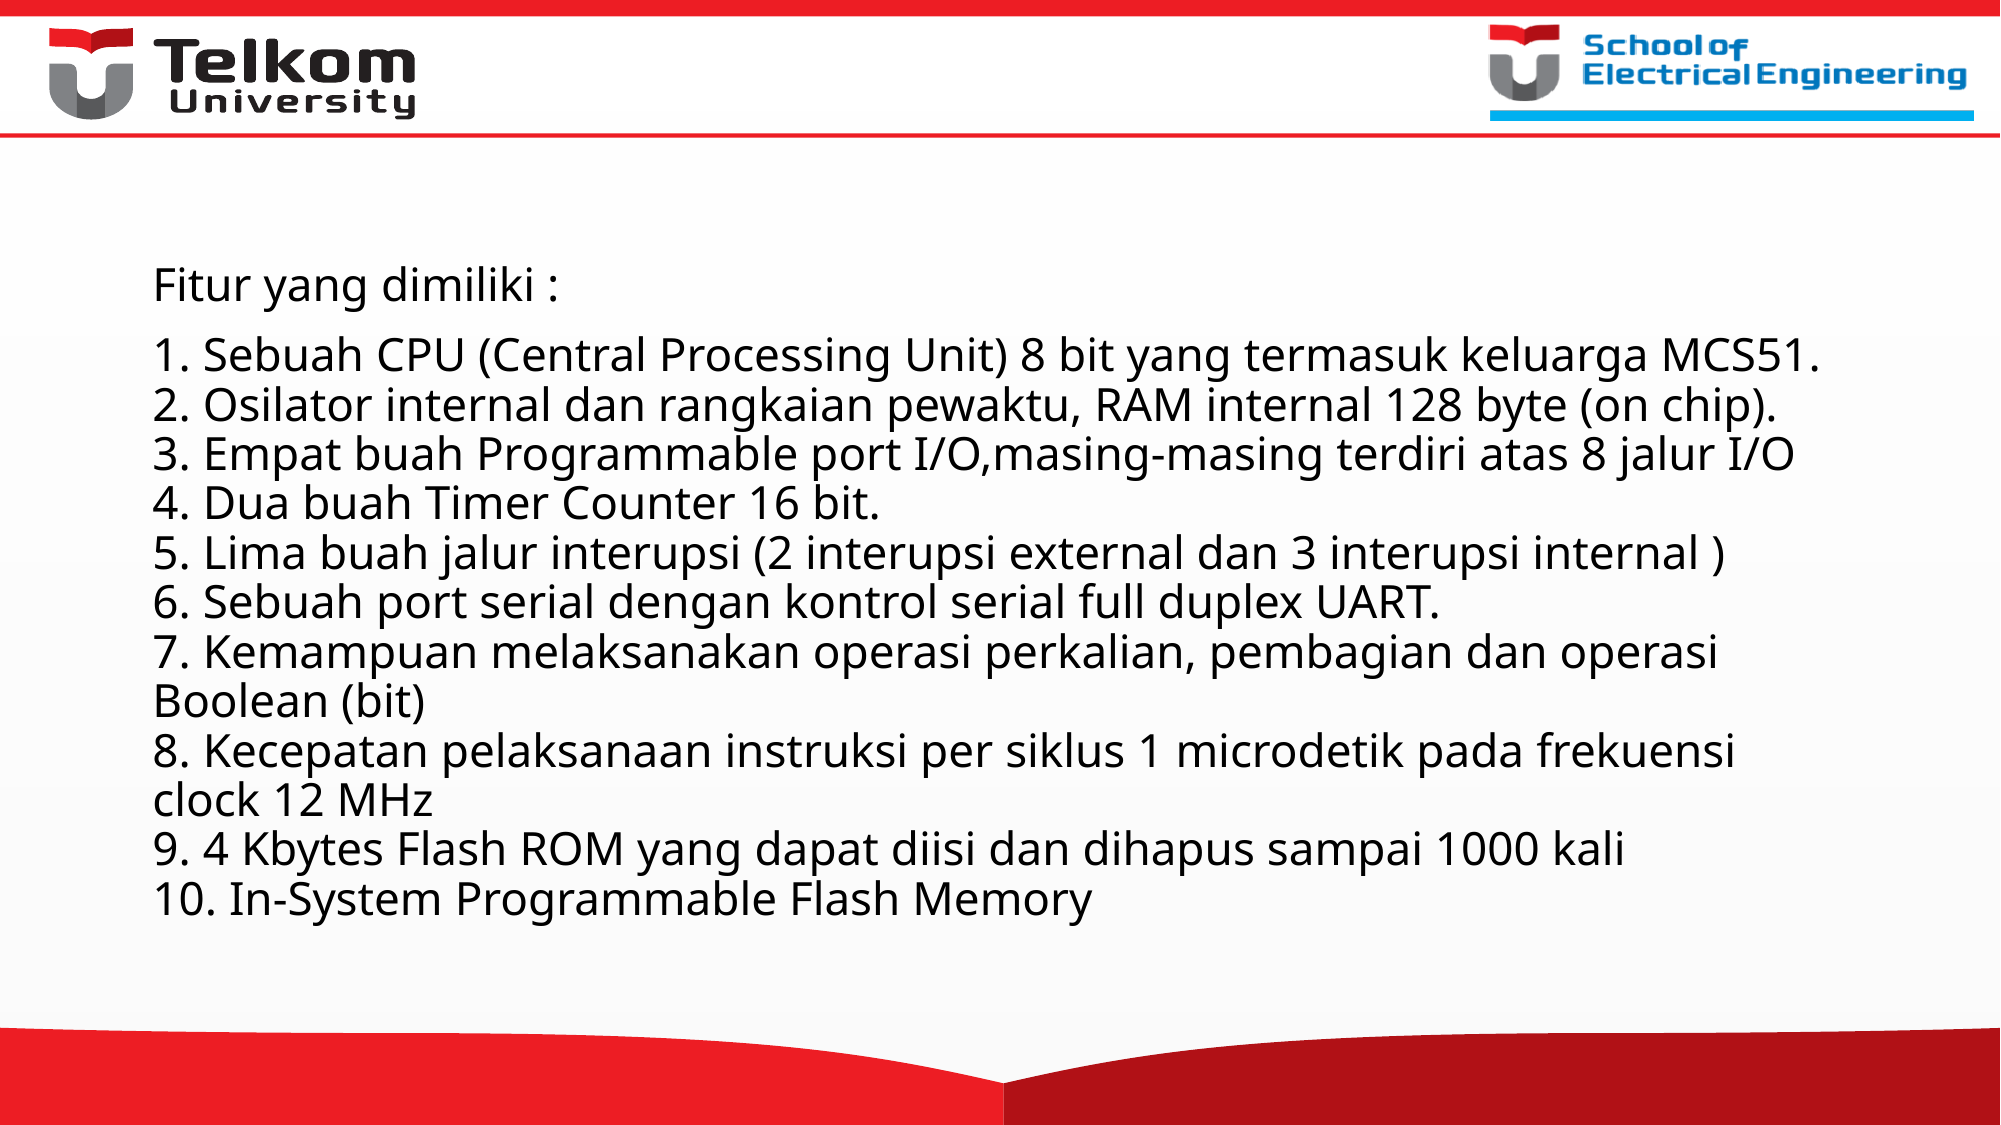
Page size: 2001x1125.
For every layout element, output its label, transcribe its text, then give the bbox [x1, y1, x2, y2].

list Fitur yang dimiliki : 1. Sebuah CPU (Central Processing Unit) 8 bit yang termasuk keluarga MCS51. 2. Osilator internal dan rangkaian pewaktu, RAM internal 128 byte (on chip). 3. Empat buah Programmable port I/O,masing-masing terdiri atas 8 jalur I/O 4. Dua buah Timer Counter 16 bit. 5. Lima buah jalur interupsi (2 interupsi external dan 3 interupsi internal ) 6. Sebuah port serial dengan kontrol serial full duplex UART. 7. Kemampuan melaksanakan operasi perkalian, pembagian dan operasi Boolean (bit) 8. Kecepatan pelaksanaan instruksi per siklus 1 microdetik pada frekuensi clock 12 MHz 9. 4 Kbytes Flash ROM yang dapat diisi dan dihapus sampai 1000 kali 10. In-System Programmable Flash Memory [137, 254, 1863, 1014]
picture [1479, 24, 1974, 121]
